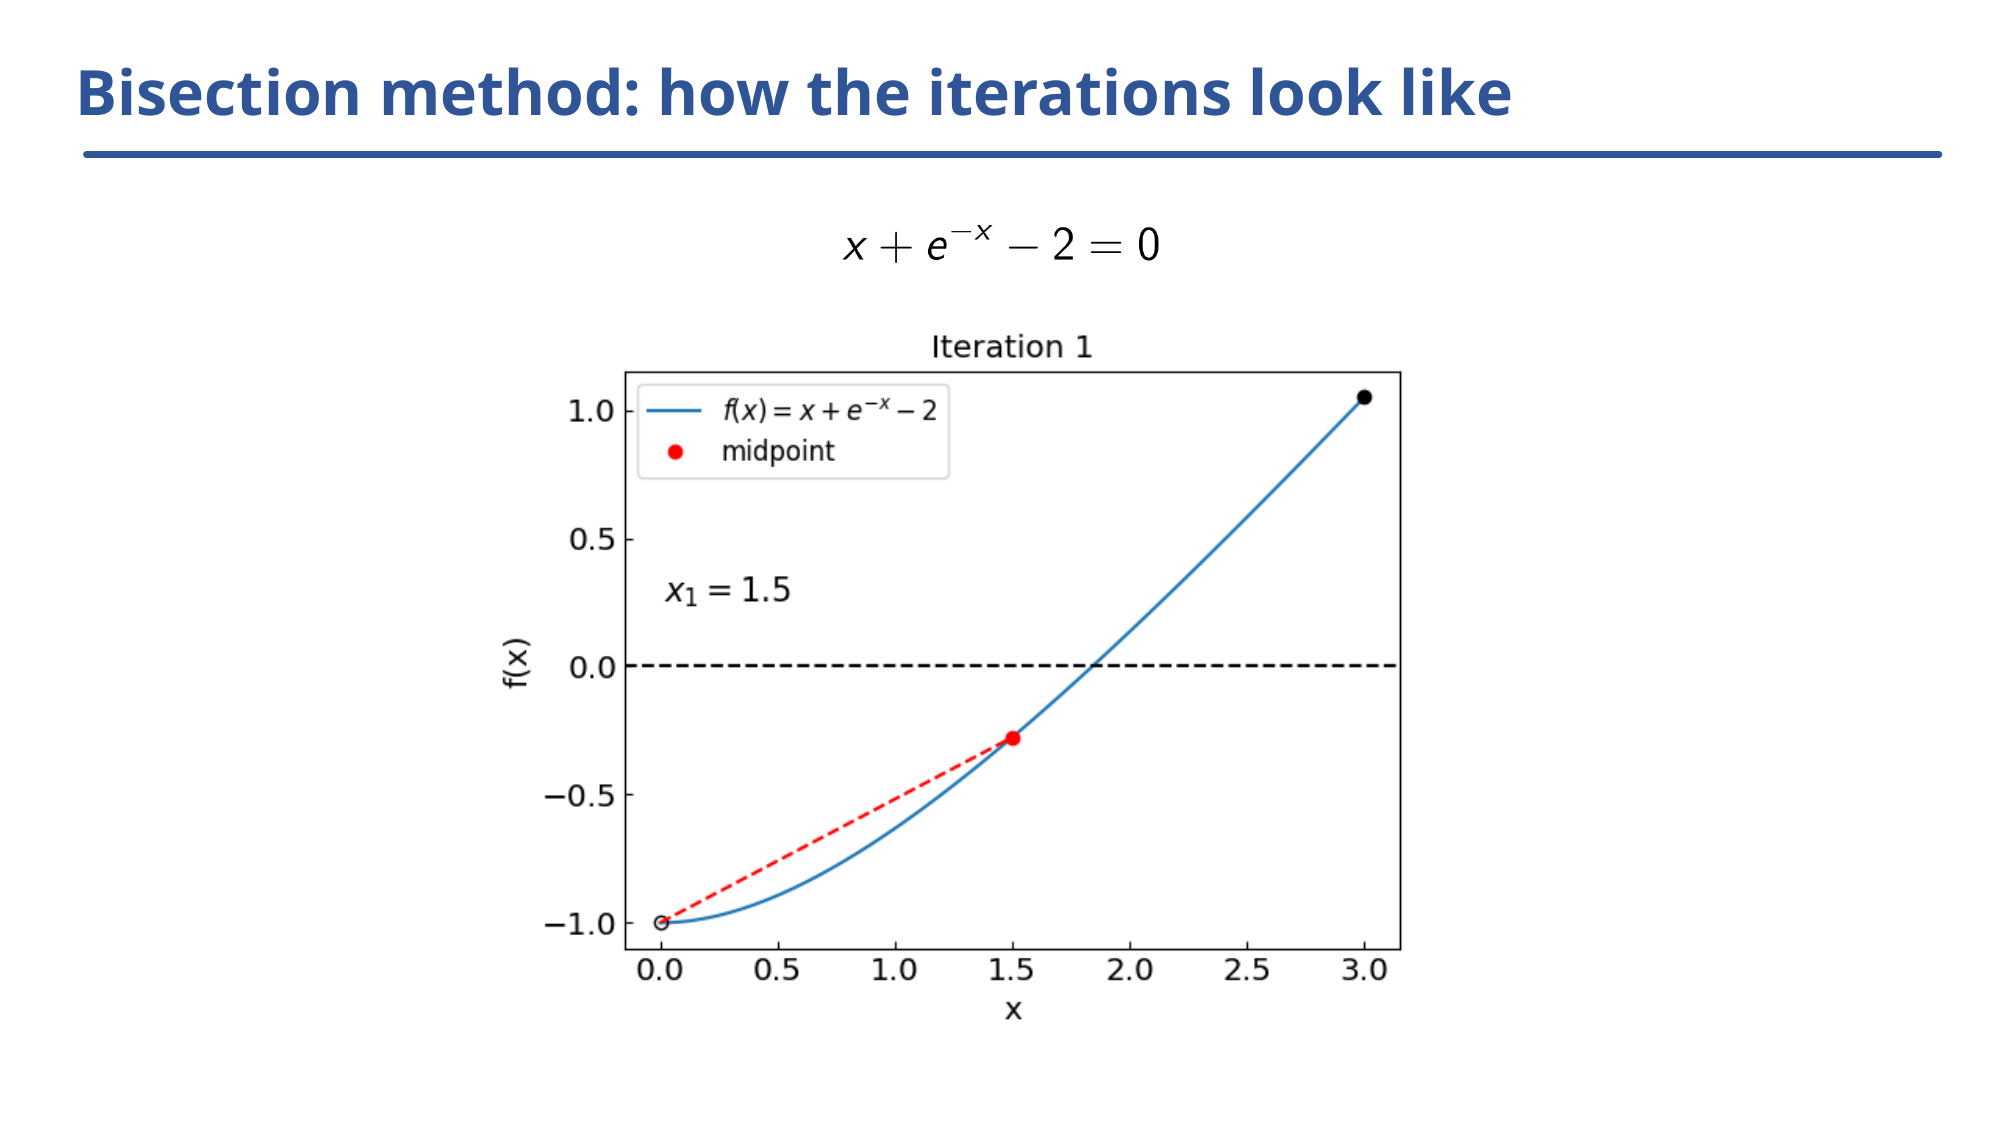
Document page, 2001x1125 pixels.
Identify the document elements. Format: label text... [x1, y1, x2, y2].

title Bisection method: how the iterations look like [60, 0, 1940, 192]
picture [840, 225, 1160, 263]
picture [499, 281, 1500, 1032]
